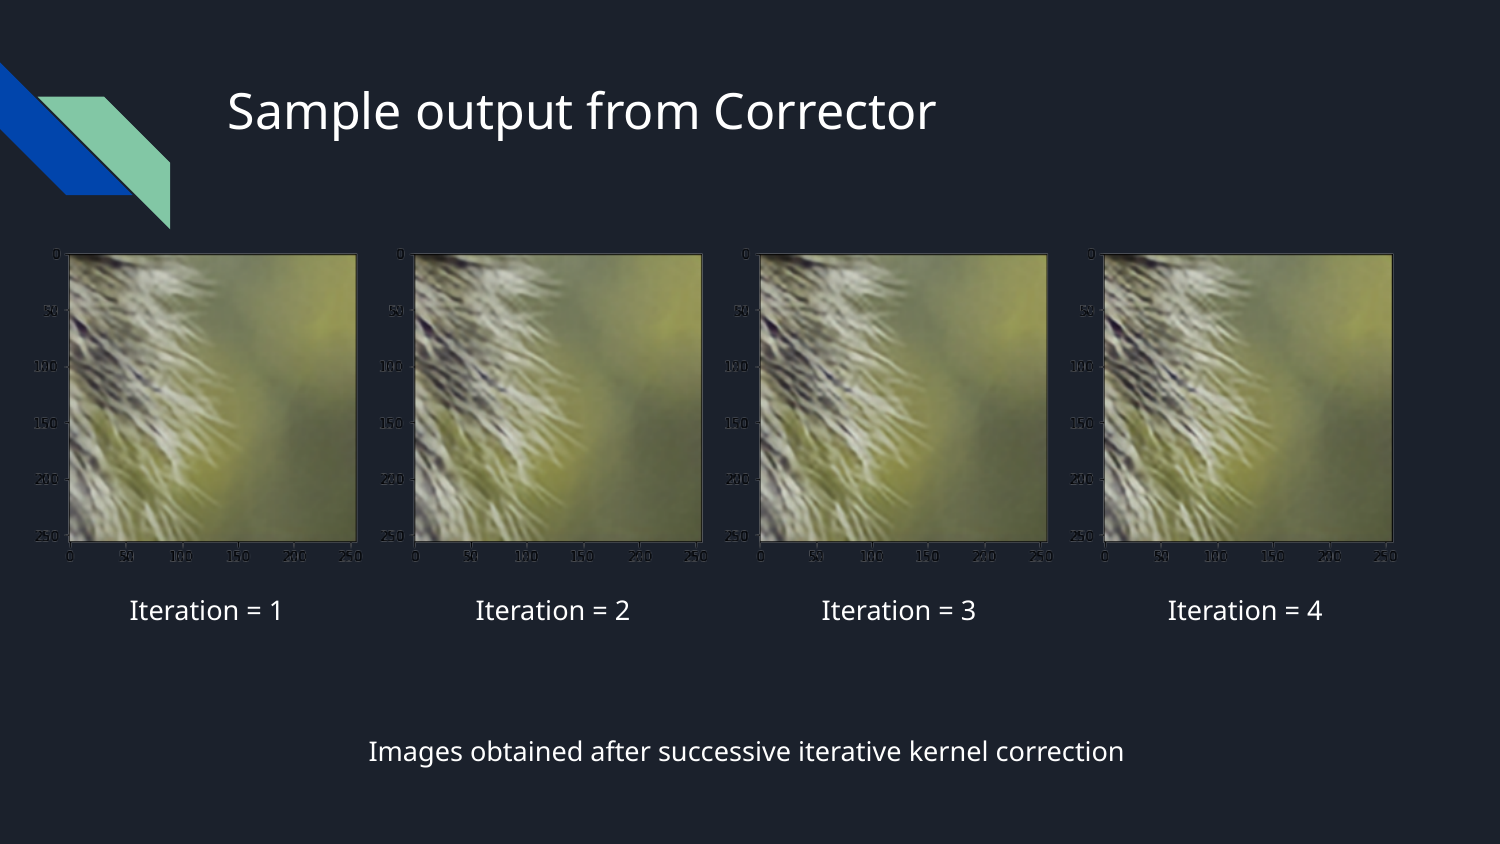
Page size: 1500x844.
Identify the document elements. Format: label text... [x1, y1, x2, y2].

list Iteration = 3 [772, 582, 1026, 650]
list Iteration = 4 [1118, 582, 1372, 650]
list Images obtained after successive iterative kernel correction [322, 714, 1178, 791]
picture [24, 239, 1407, 574]
title Sample output from Corrector [212, 64, 1368, 215]
list Iteration = 1 [80, 582, 334, 650]
list Iteration = 2 [426, 582, 680, 650]
